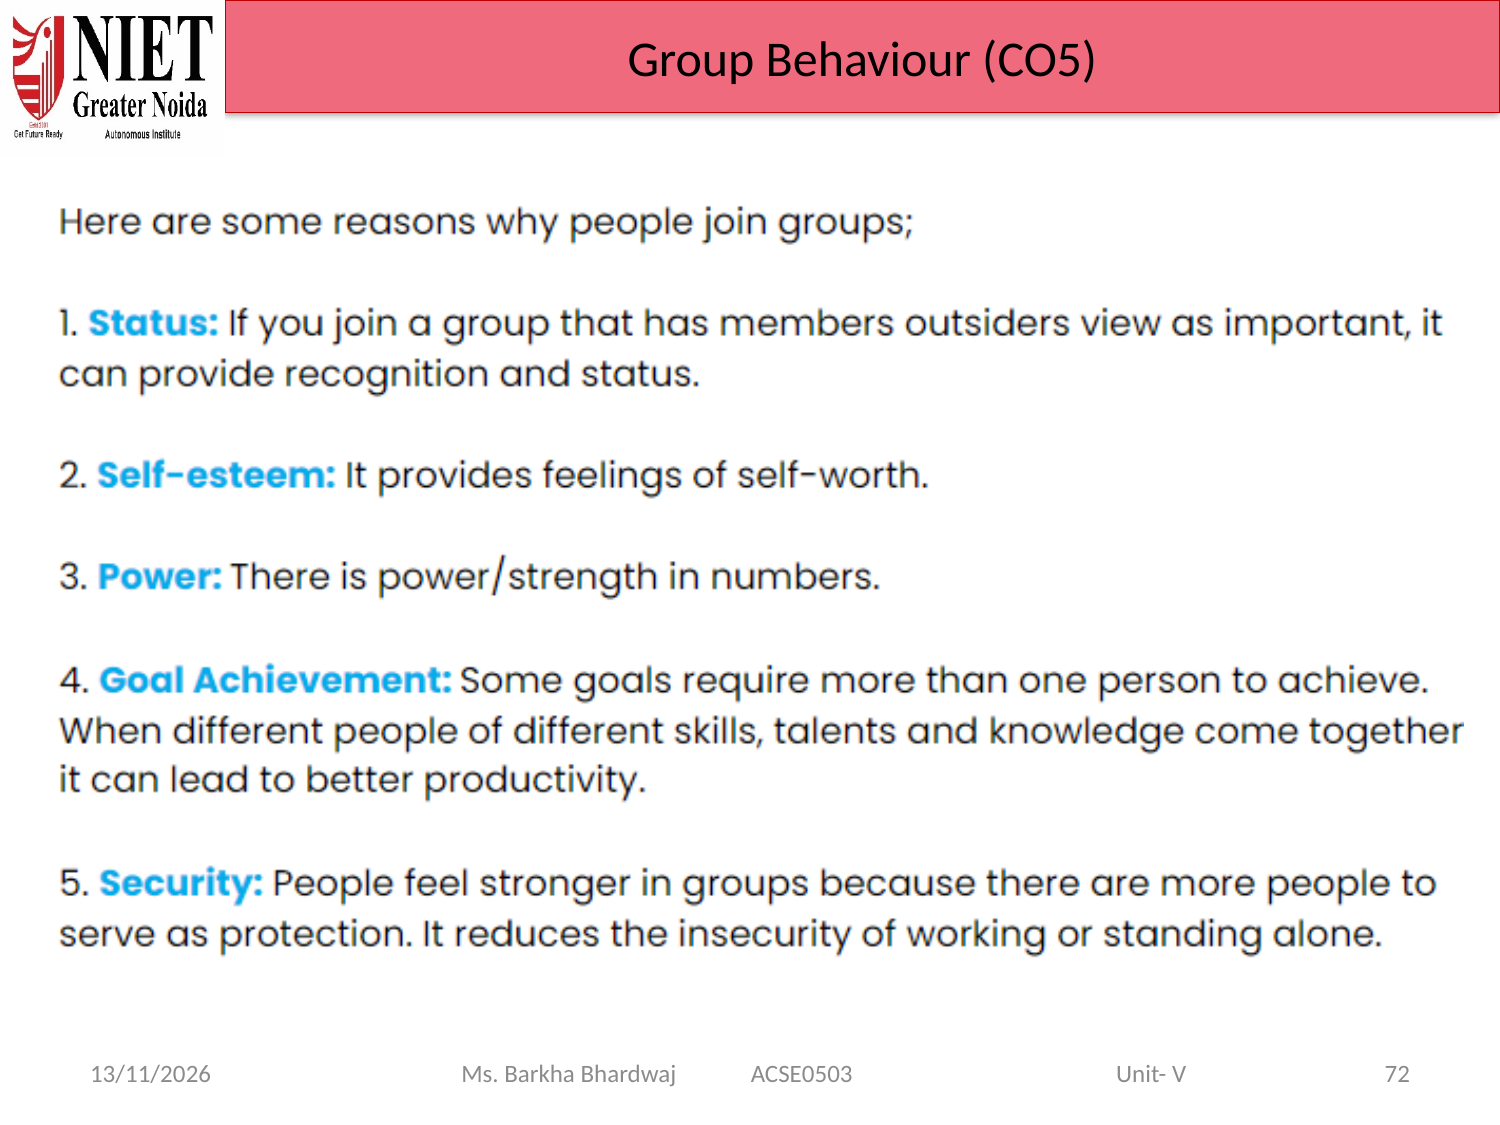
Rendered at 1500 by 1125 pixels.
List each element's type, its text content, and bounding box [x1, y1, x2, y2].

picture [35, 188, 1464, 970]
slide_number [75, 1042, 250, 1103]
text_box Group Behaviour (CO5) [226, 0, 1500, 113]
slide_number 72 [1337, 1042, 1425, 1103]
footer Ms. Barkha Bhardwaj ACSE0503 Unit- V [412, 1042, 1238, 1103]
picture [0, 0, 226, 156]
